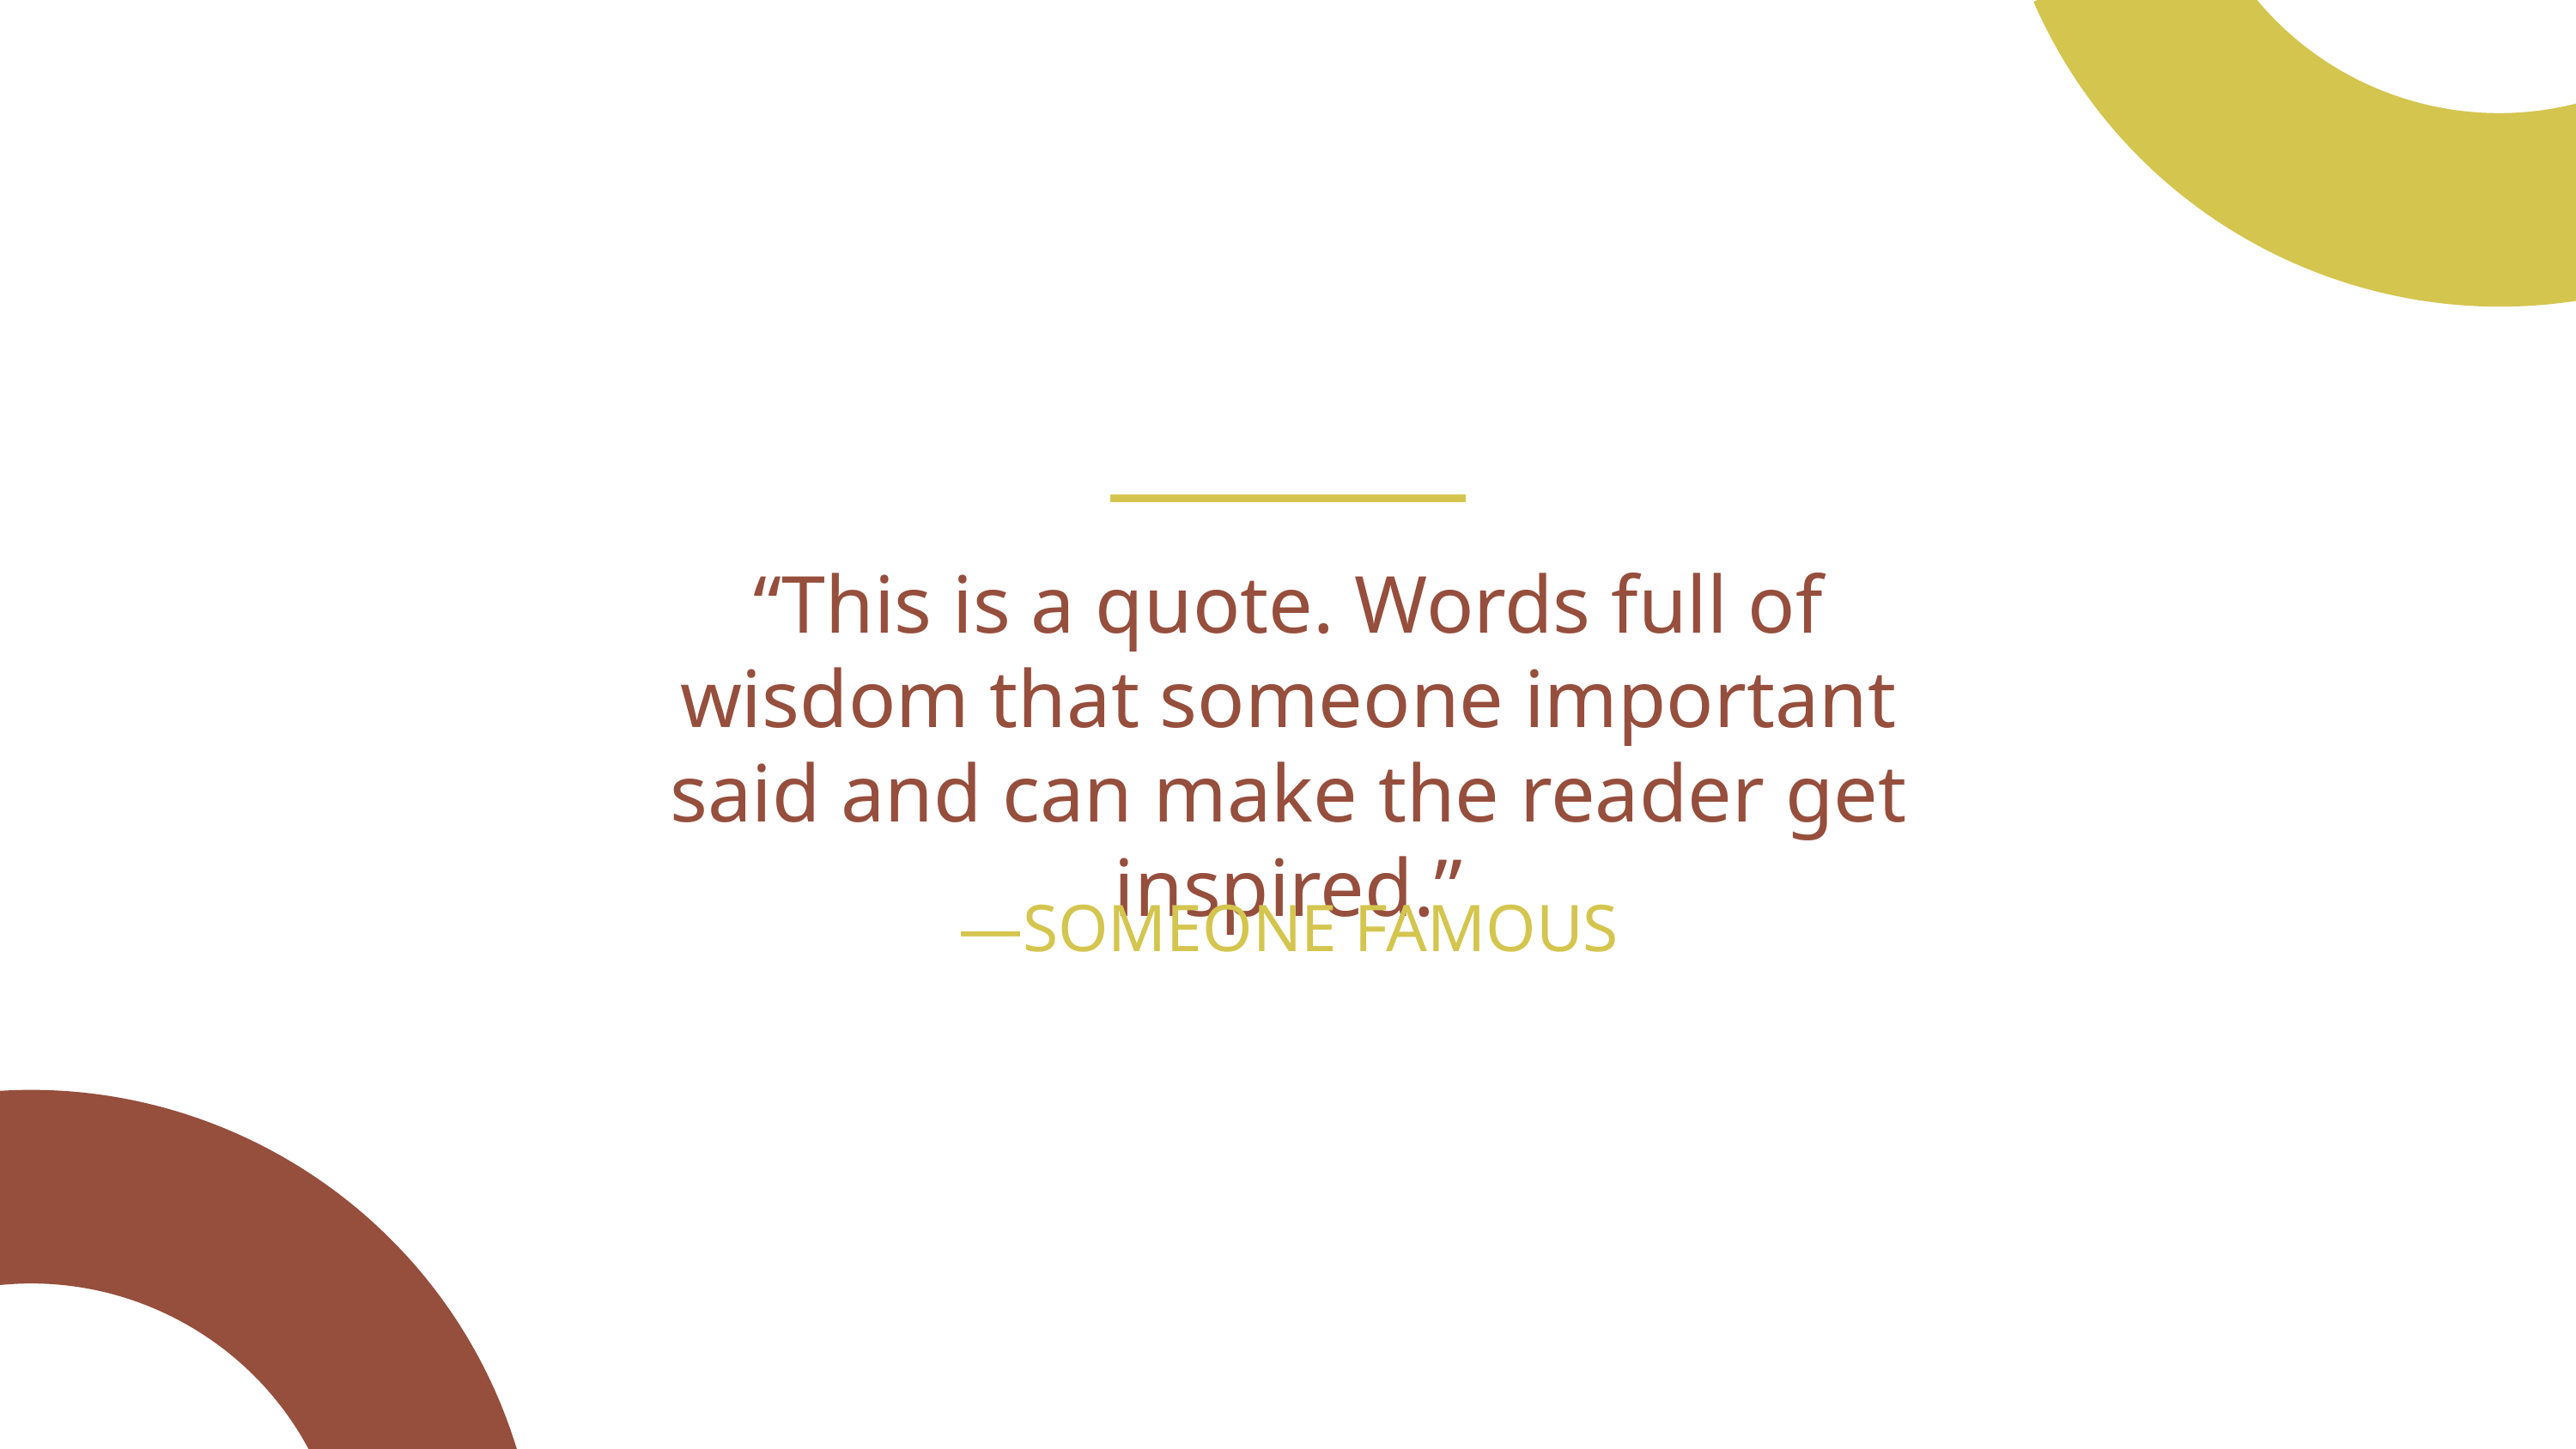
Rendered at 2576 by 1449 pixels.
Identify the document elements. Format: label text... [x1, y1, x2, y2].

title —SOMEONE FAMOUS [846, 861, 1732, 955]
subtitle “This is a quote. Words full of wisdom that someone important said and can make the reader get inspired.” [621, 529, 1956, 862]
text_box [1109, 494, 1467, 502]
